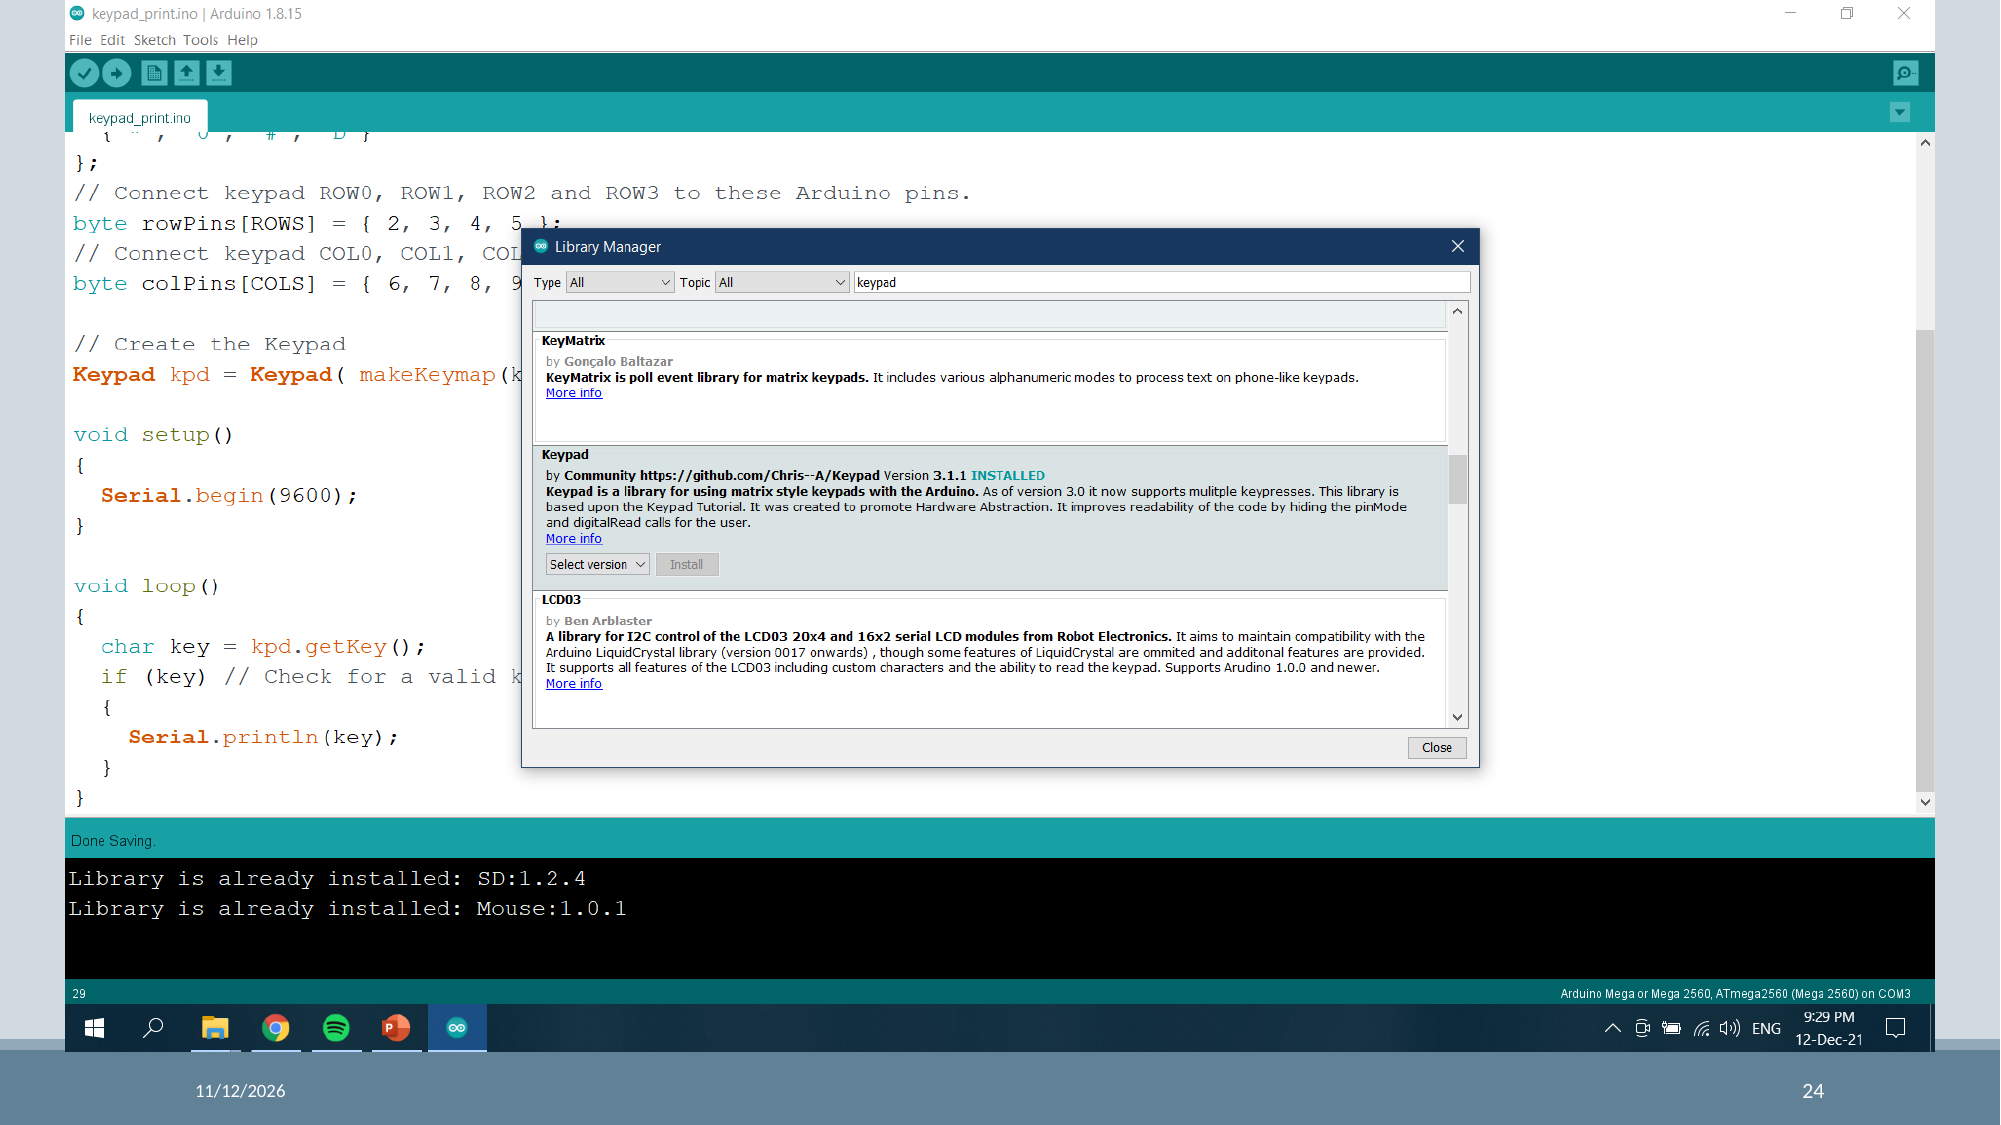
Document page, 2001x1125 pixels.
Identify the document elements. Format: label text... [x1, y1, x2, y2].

slide_number 24 [1624, 1060, 1840, 1120]
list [64, 0, 1935, 1052]
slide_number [180, 1060, 586, 1120]
